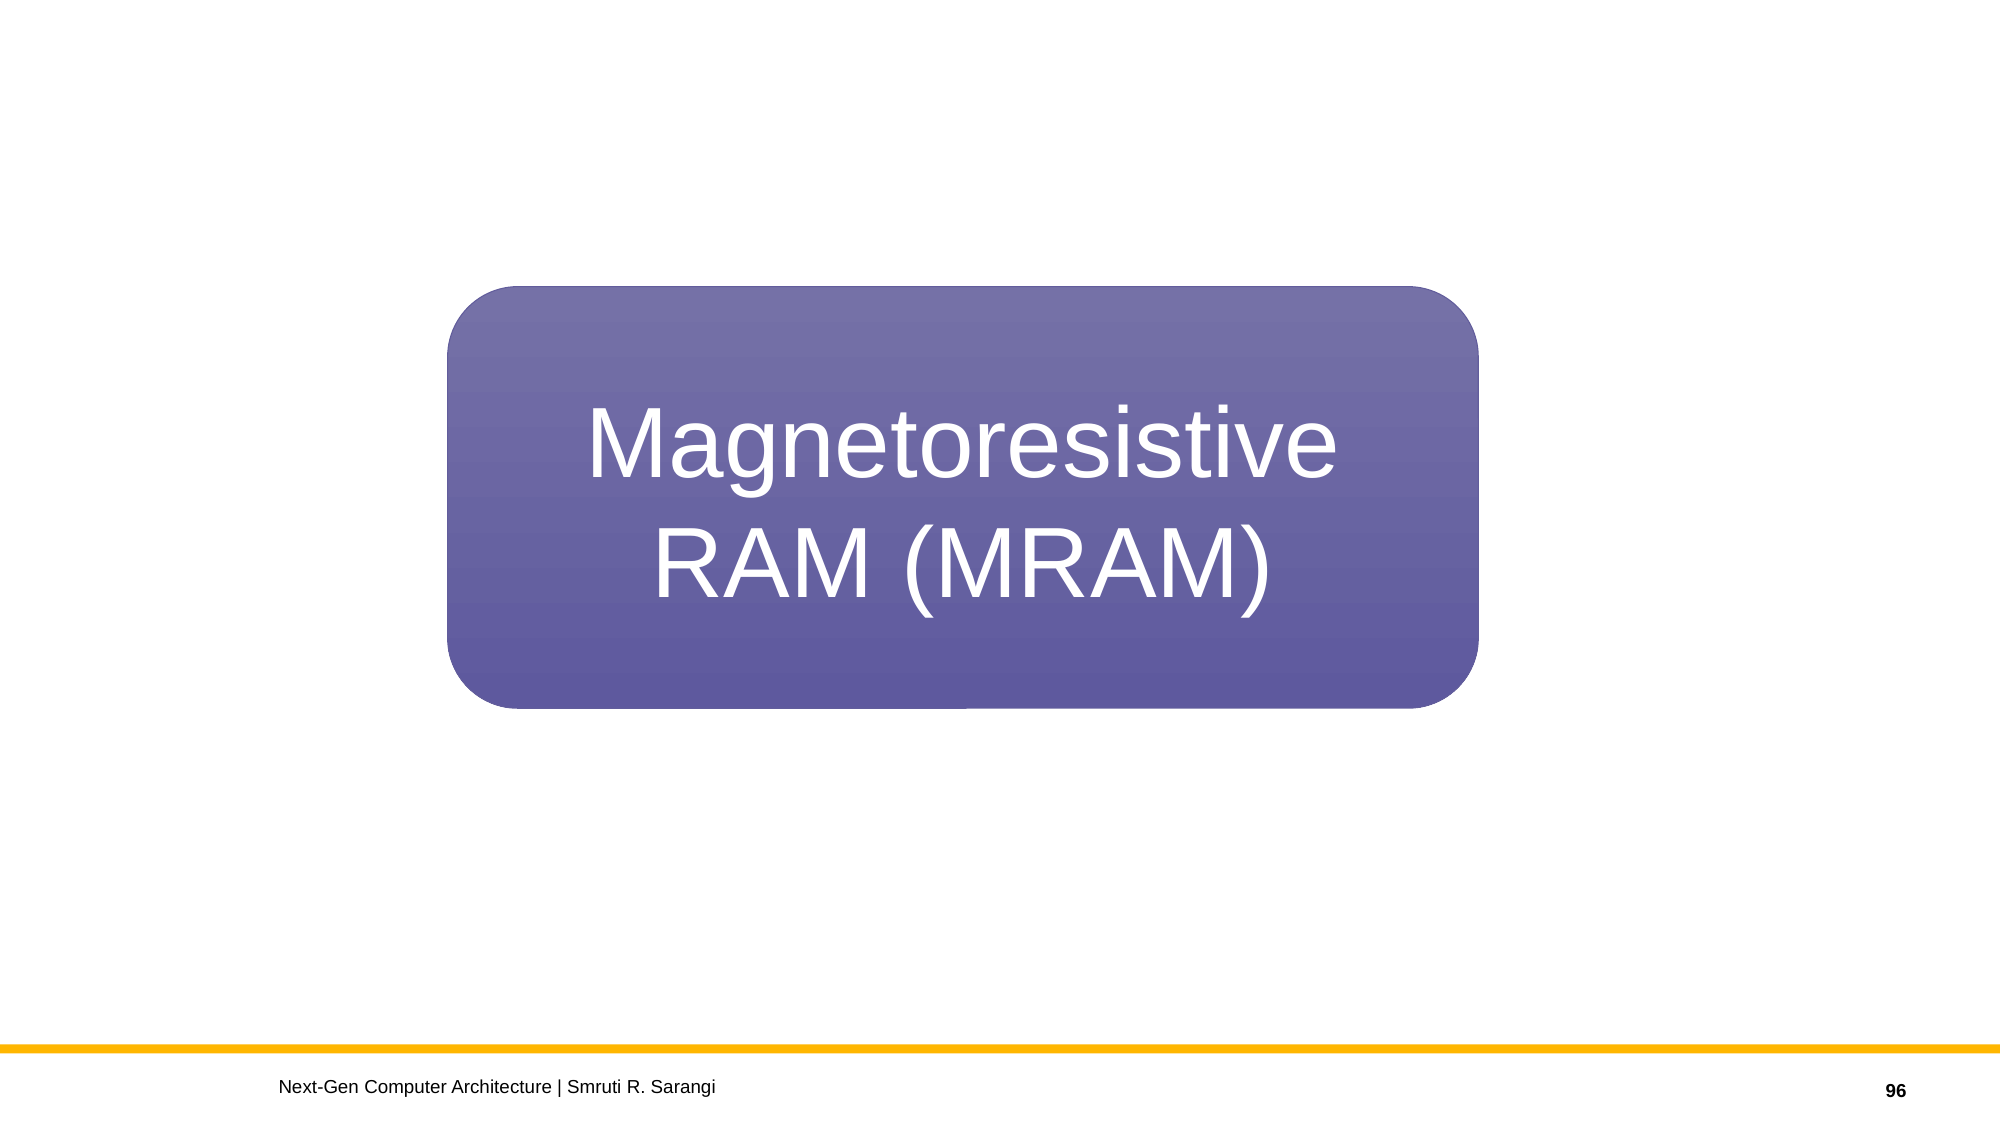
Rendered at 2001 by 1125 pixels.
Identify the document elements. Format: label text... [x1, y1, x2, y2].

footer Next-Gen Computer Architecture | Smruti R. Sarangi [263, 1067, 1464, 1105]
slide_number 96 [1711, 1071, 1922, 1109]
text_box Magnetoresistive RAM (MRAM) [447, 286, 1479, 709]
